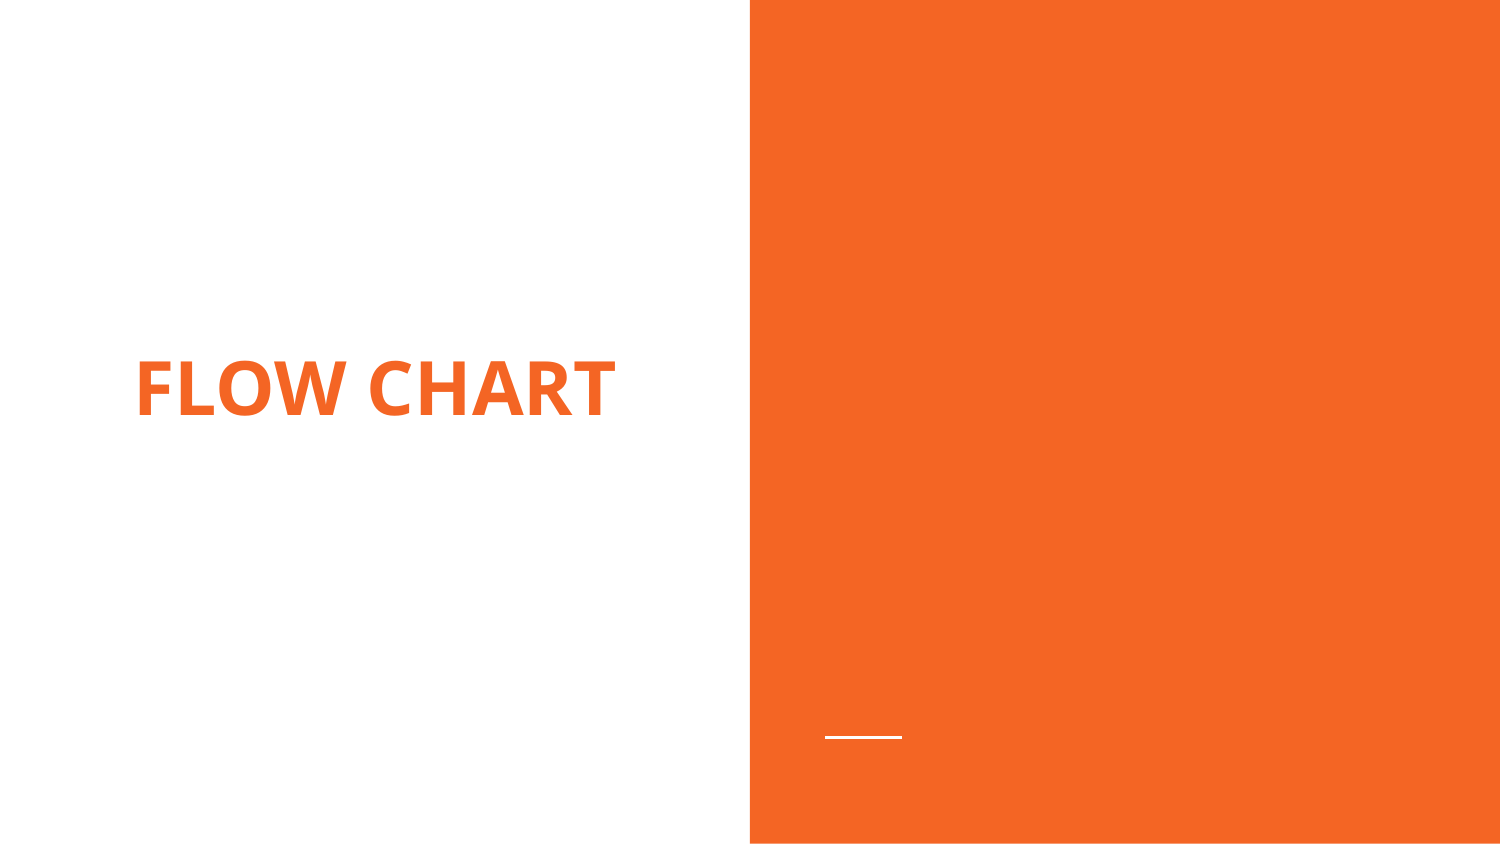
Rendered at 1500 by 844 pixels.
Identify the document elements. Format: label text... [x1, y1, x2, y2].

title FLOW CHART [43, 229, 708, 446]
